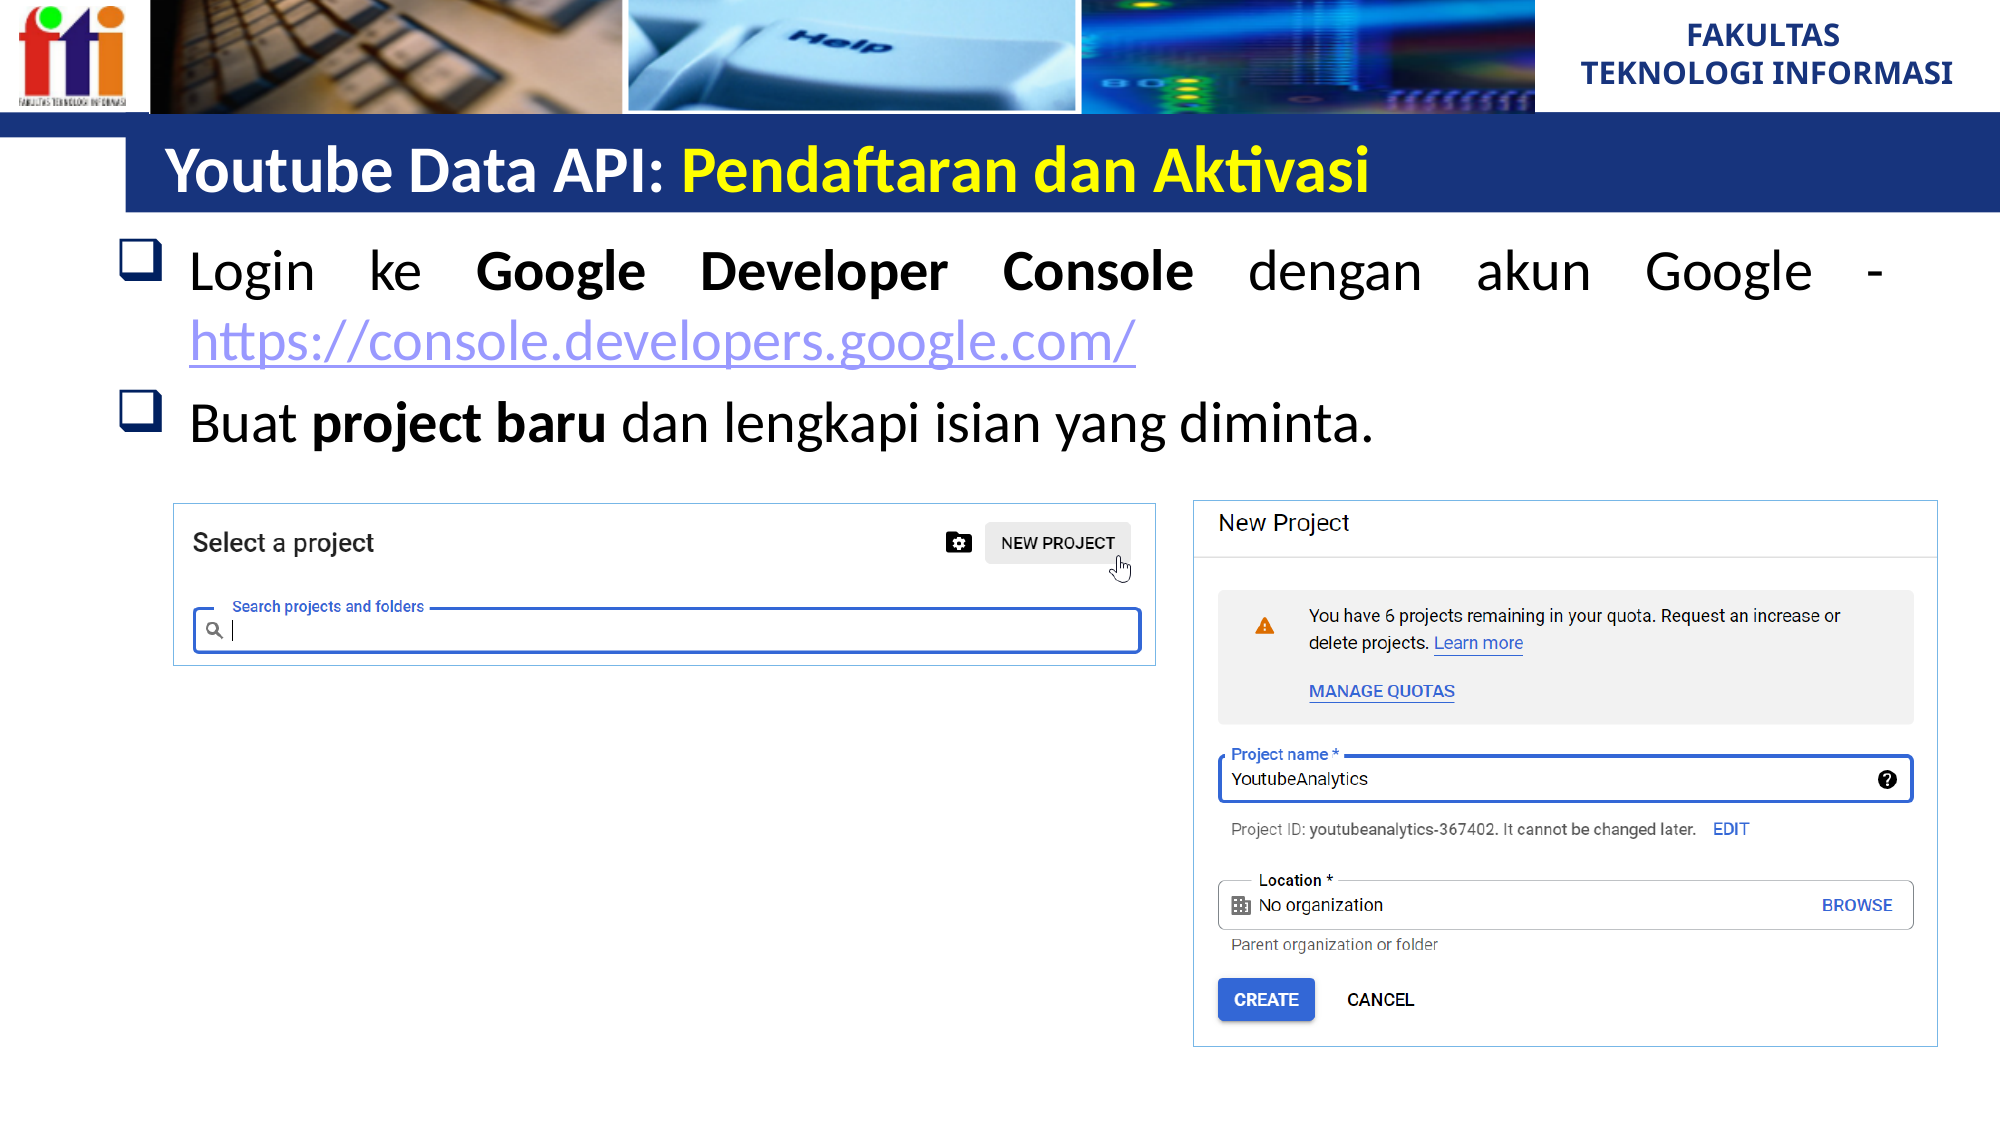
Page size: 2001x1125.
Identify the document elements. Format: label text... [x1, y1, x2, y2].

picture [1192, 500, 1938, 1047]
title Youtube Data API: Pendaftaran dan Aktivasi [149, 119, 1934, 213]
picture [149, 0, 1535, 114]
list Login ke Google Developer Console dengan akun Google - https://console.developers.google.com/ Buat project baru dan lengkapi isian yang diminta. [99, 224, 1901, 1038]
picture [19, 6, 126, 106]
picture [172, 503, 1157, 666]
